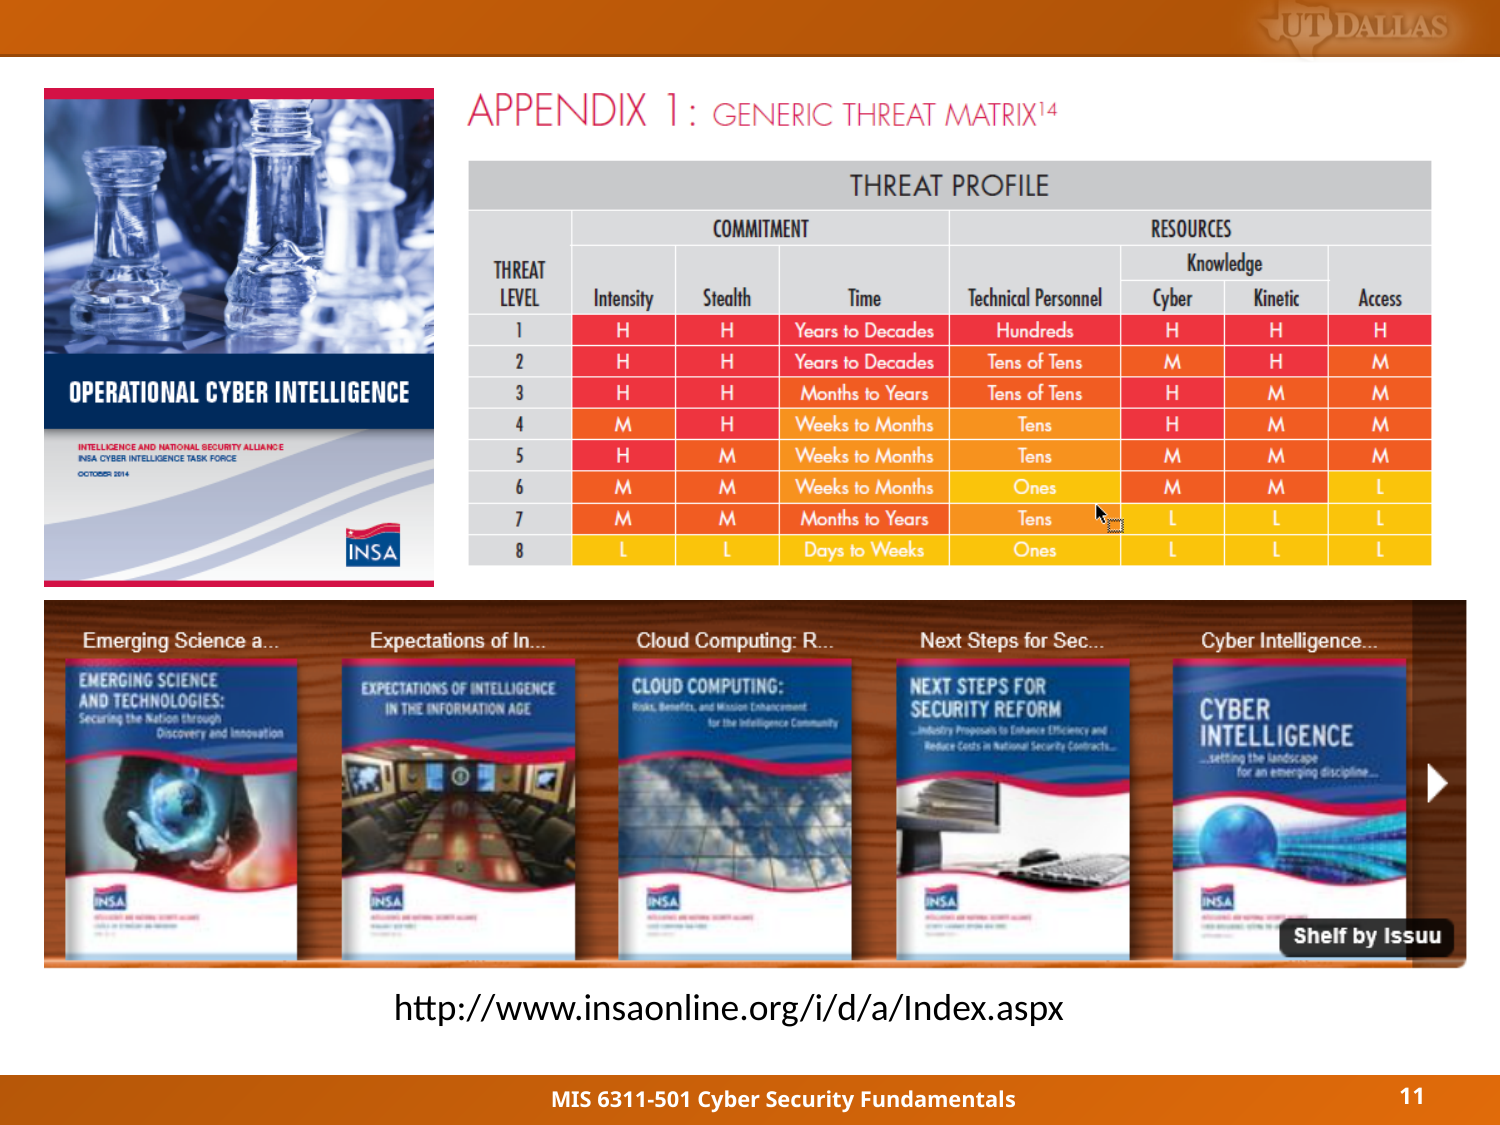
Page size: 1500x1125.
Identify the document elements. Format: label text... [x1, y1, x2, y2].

slide_number 11 [1350, 1076, 1475, 1120]
picture [44, 88, 434, 587]
picture [449, 77, 1450, 573]
picture [44, 600, 1479, 977]
picture [1218, 0, 1500, 62]
text_box http://www.insaonline.org/i/d/a/Index.aspx [379, 983, 1080, 1036]
